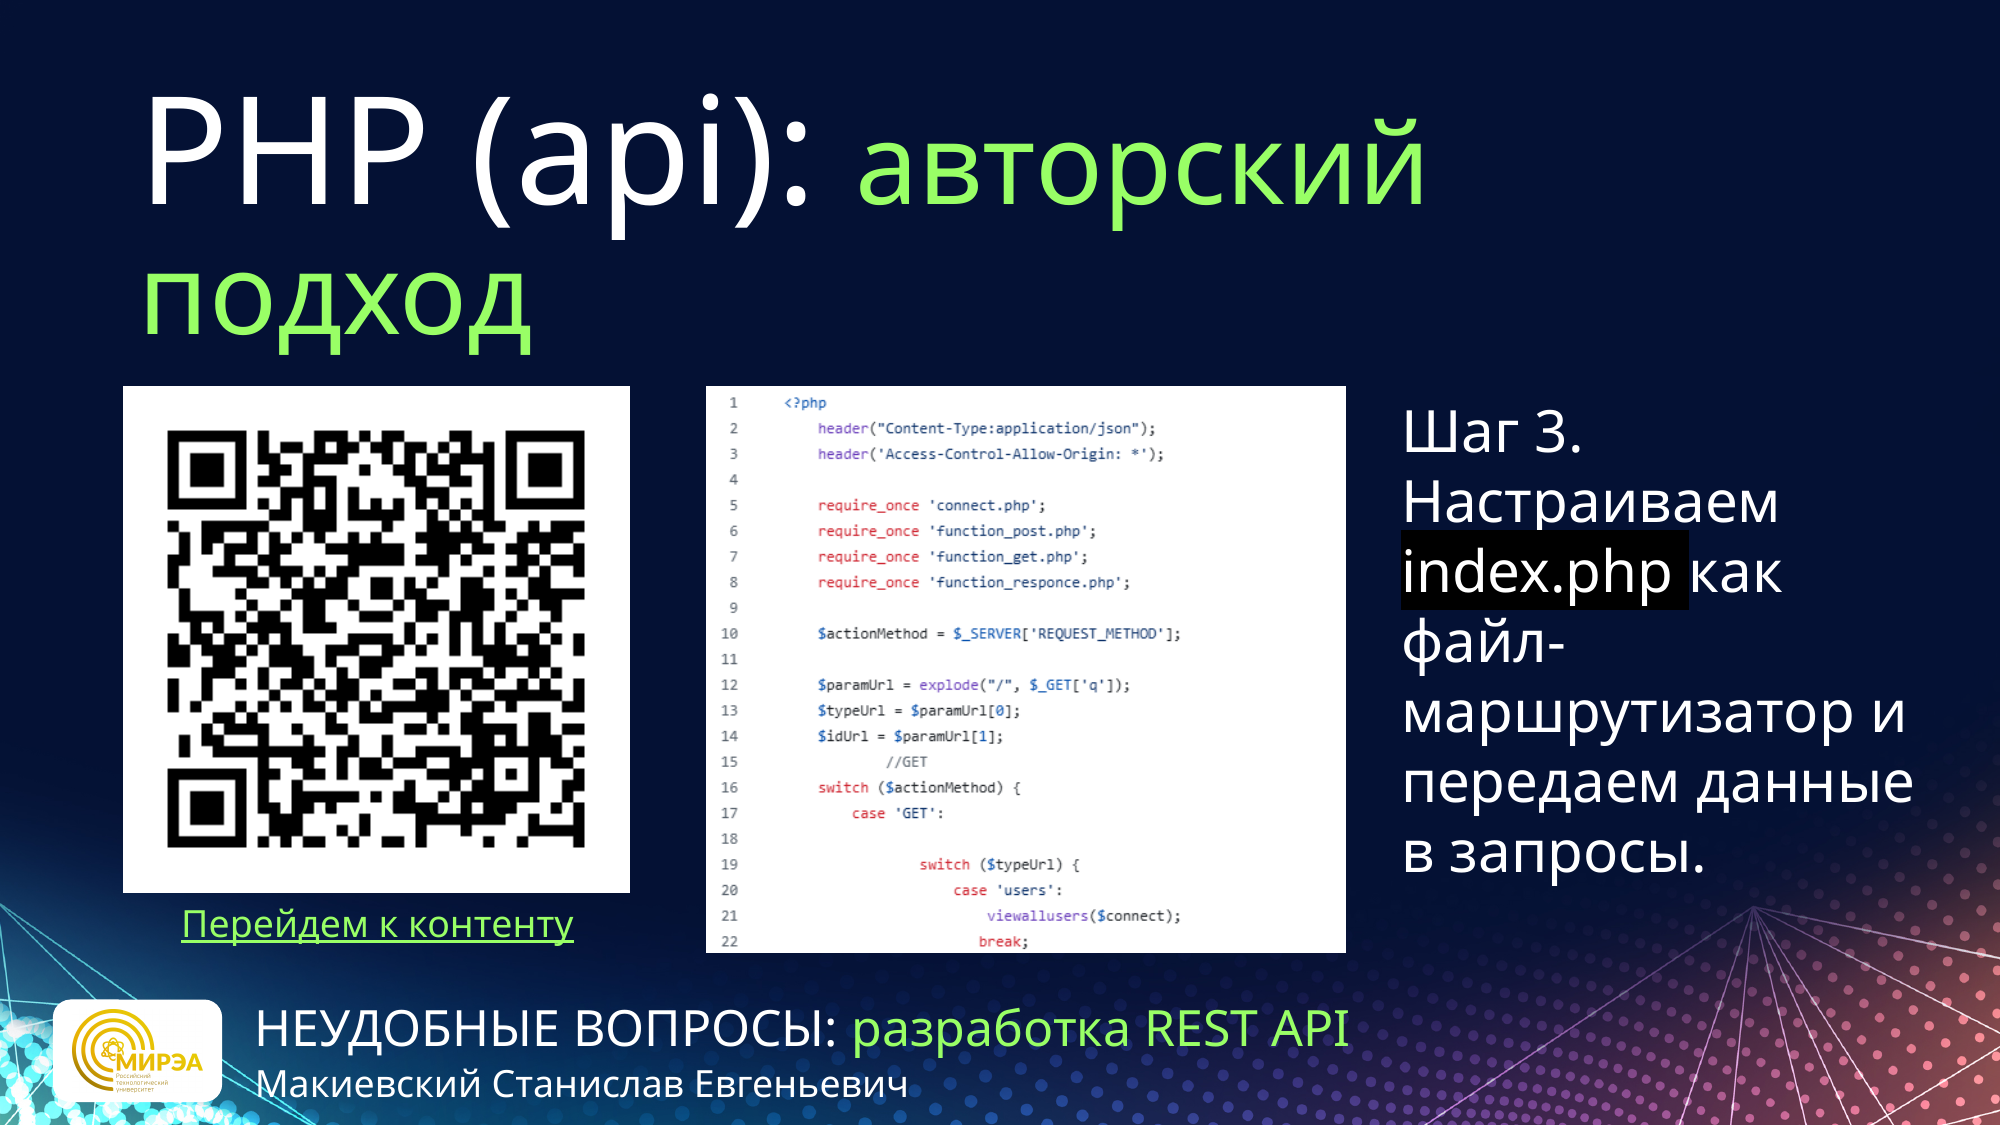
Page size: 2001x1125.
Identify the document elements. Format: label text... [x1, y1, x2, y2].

title PHP (api): авторский подход [123, 181, 1849, 252]
picture [0, 0, 2000, 1125]
text_box Перейдем к контенту [166, 892, 1132, 959]
text_box Шаг 3. Настраиваем index.php как файл-маршрутизатор и передаем данные в запросы. [1386, 387, 1969, 892]
